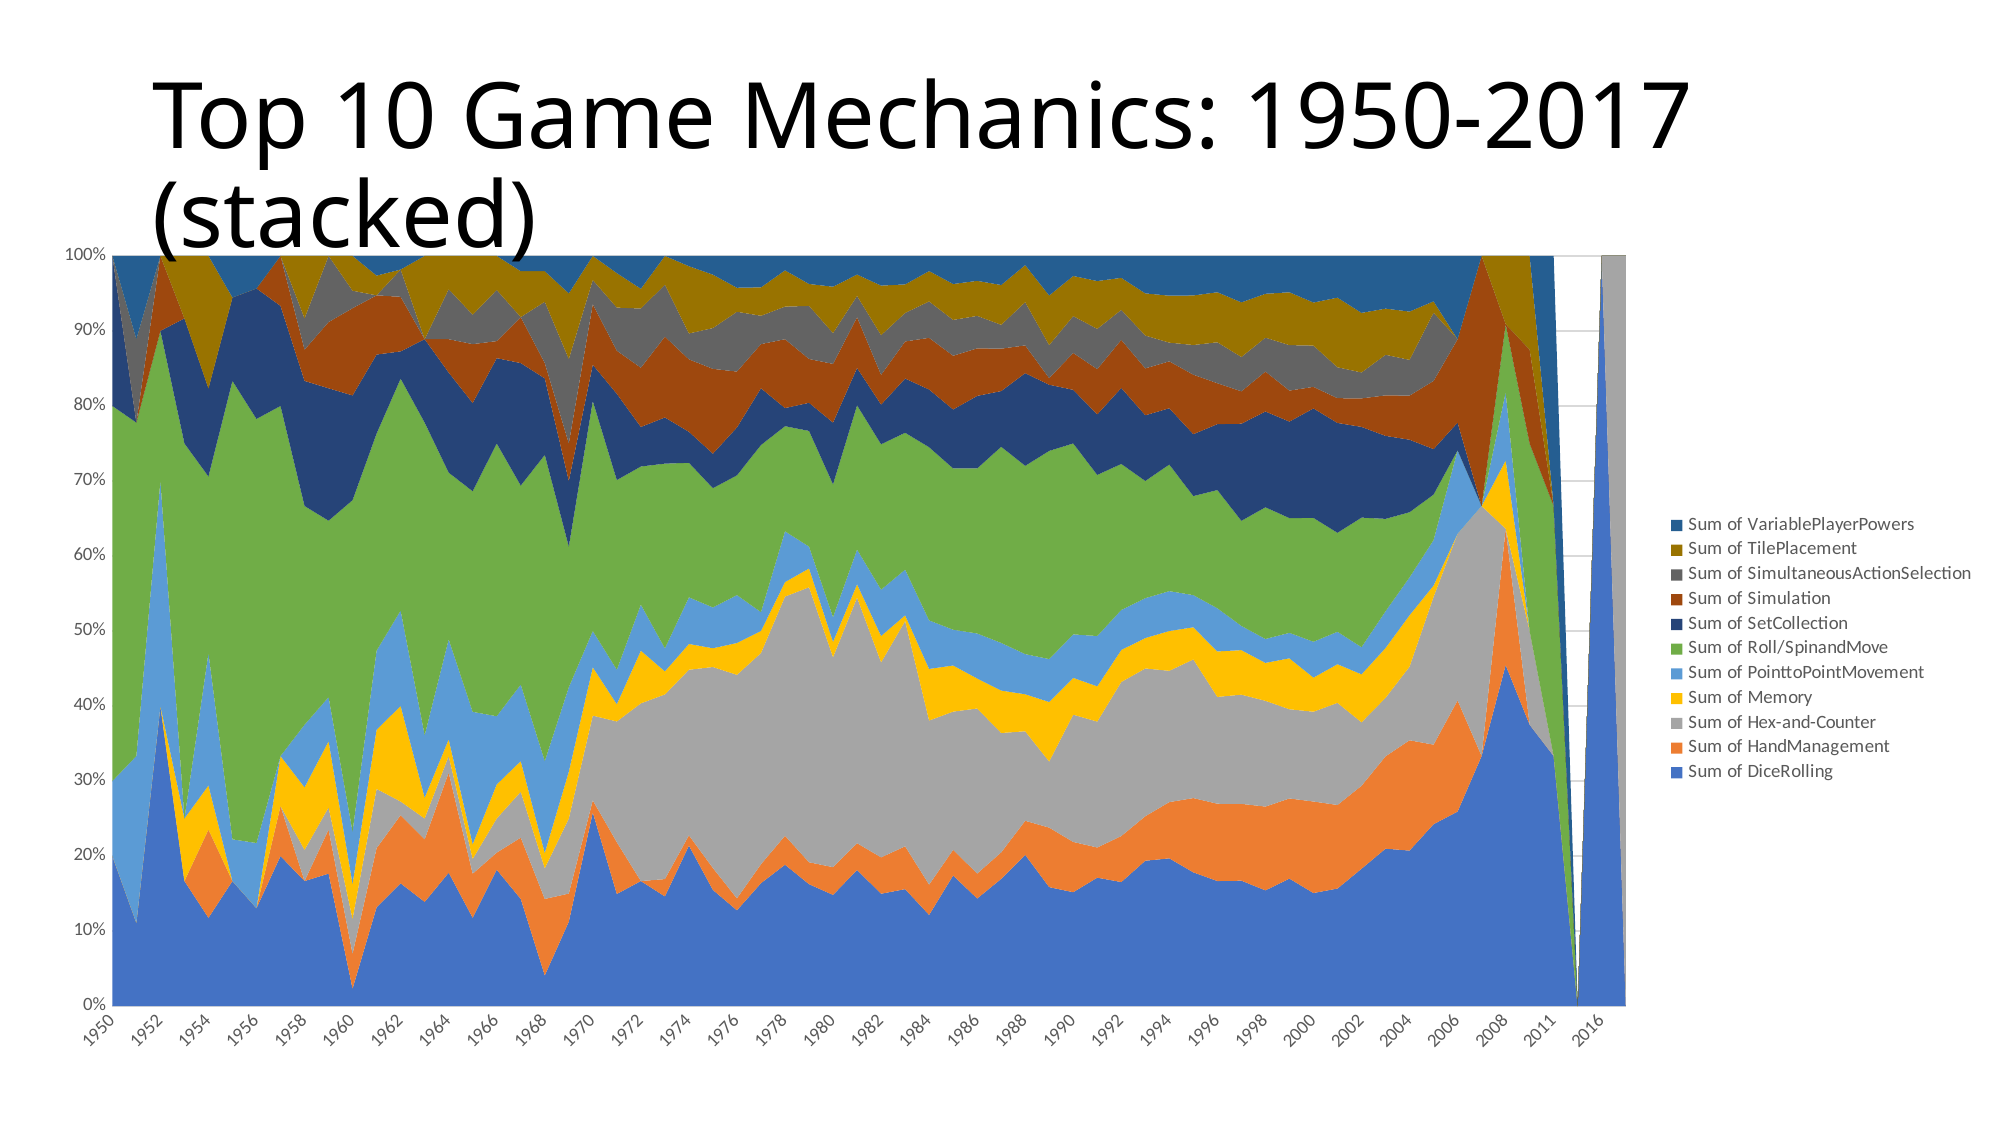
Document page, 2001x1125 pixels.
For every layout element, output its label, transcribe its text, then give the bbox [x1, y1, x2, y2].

title Top 10 Game Mechanics: 1950-2017 (stacked) [137, 59, 1963, 229]
chart [24, 229, 1990, 1069]
